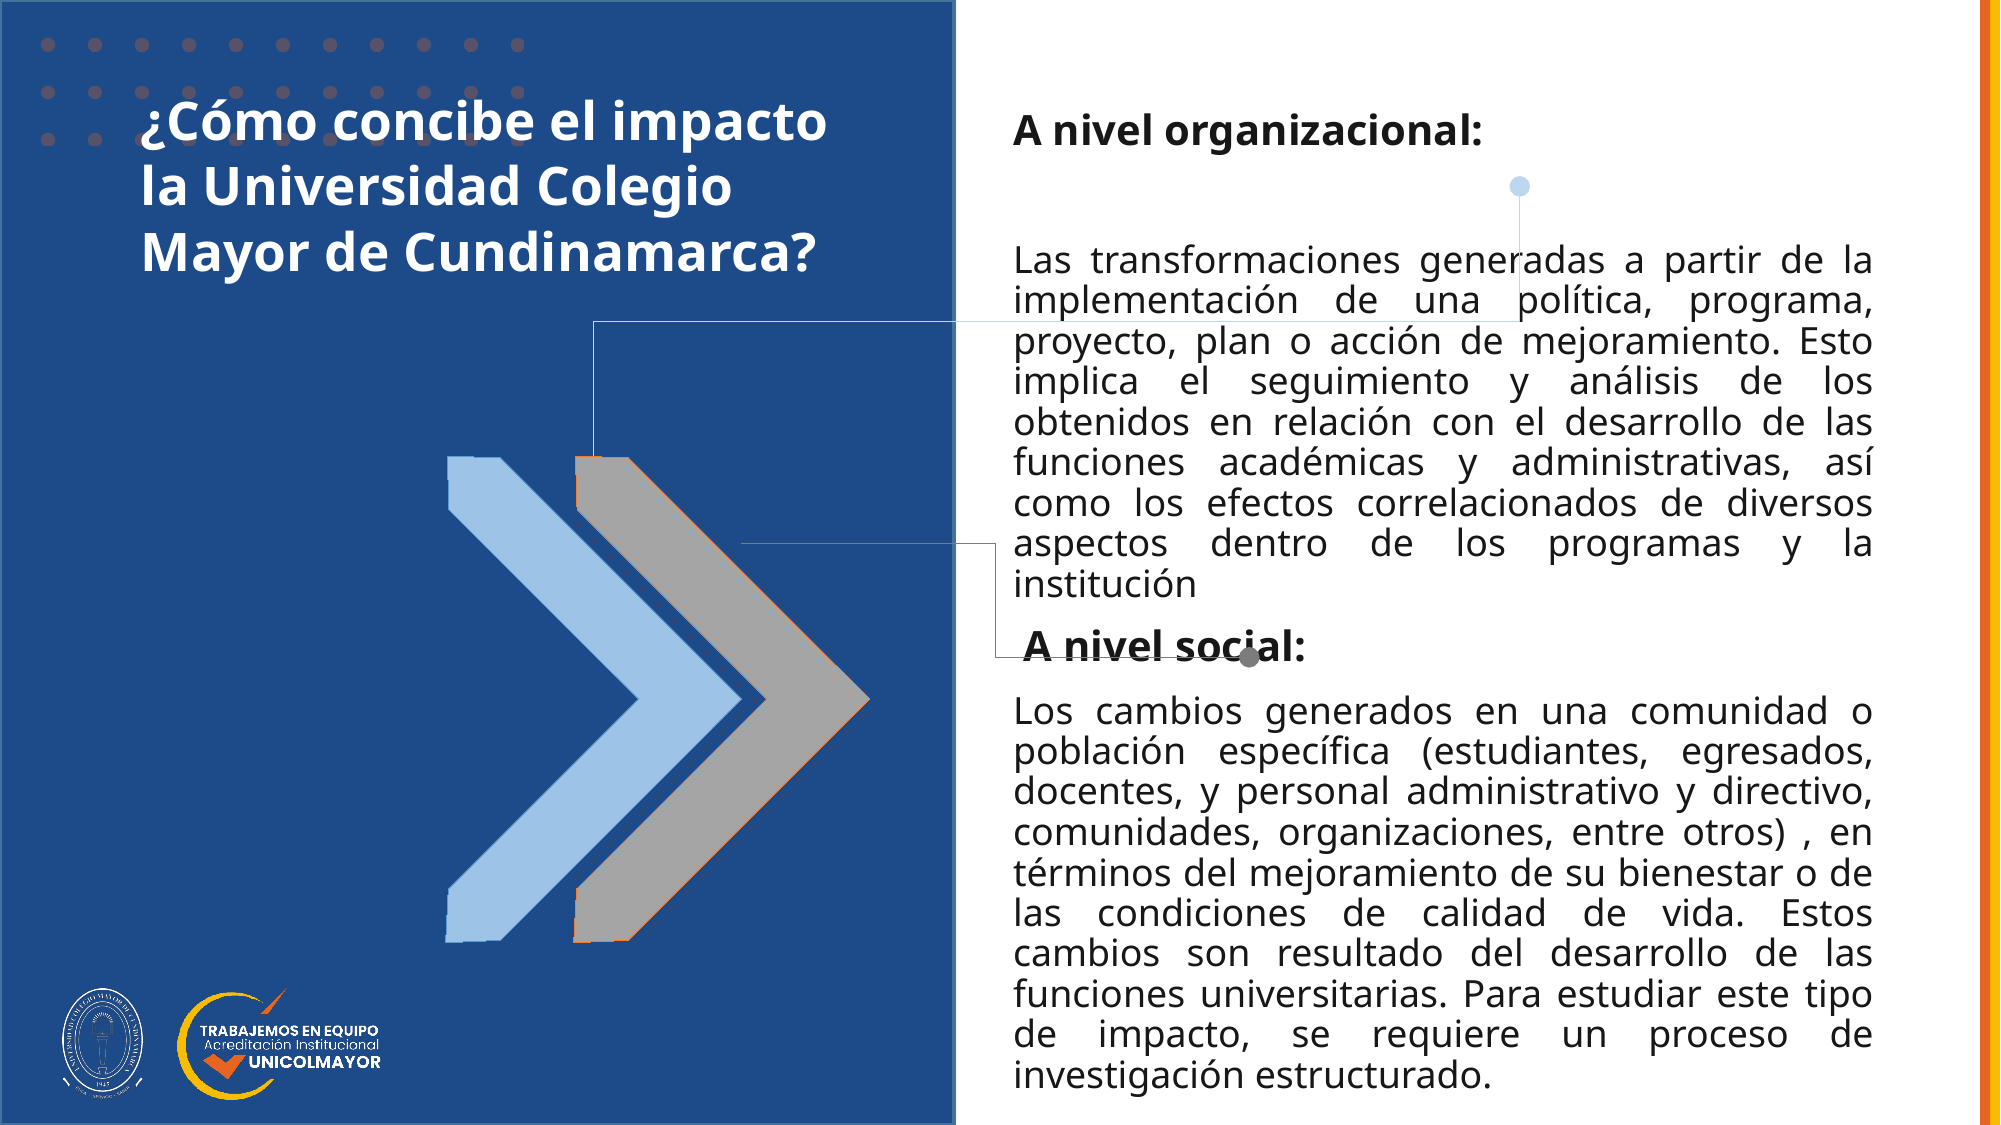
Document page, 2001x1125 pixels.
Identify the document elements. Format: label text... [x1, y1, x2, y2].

picture [177, 986, 381, 1100]
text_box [741, 543, 1250, 658]
title ¿Cómo concibe el impacto la Universidad Colegio Mayor de Cundinamarca? [125, 78, 859, 295]
text_box [573, 465, 870, 943]
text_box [447, 185, 1520, 457]
list A nivel organizacional: Las transformaciones generadas a partir de la implementación de una política, programa, proyecto, plan o acción de mejoramiento. Esto implica el seguimiento y análisis de los obtenidos en relación con el desarrollo de las funciones académicas y administrativas, así como los efectos correlacionados de diversos aspectos dentro de los programas y la institución A nivel social: Los cambios generados en una comunidad o población específica (estudiantes, egresados, docentes, y personal administrativo y directivo, comunidades, organizaciones, entre otros) , en términos del mejoramiento de su bienestar o de las condiciones de calidad de vida. Estos cambios son resultado del desarrollo de las funciones universitarias. Para estudiar este tipo de impacto, se requiere un proceso de investigación estructurado. [998, 101, 1890, 1030]
picture [41, 38, 524, 146]
picture [62, 988, 143, 1100]
text_box [445, 464, 742, 943]
